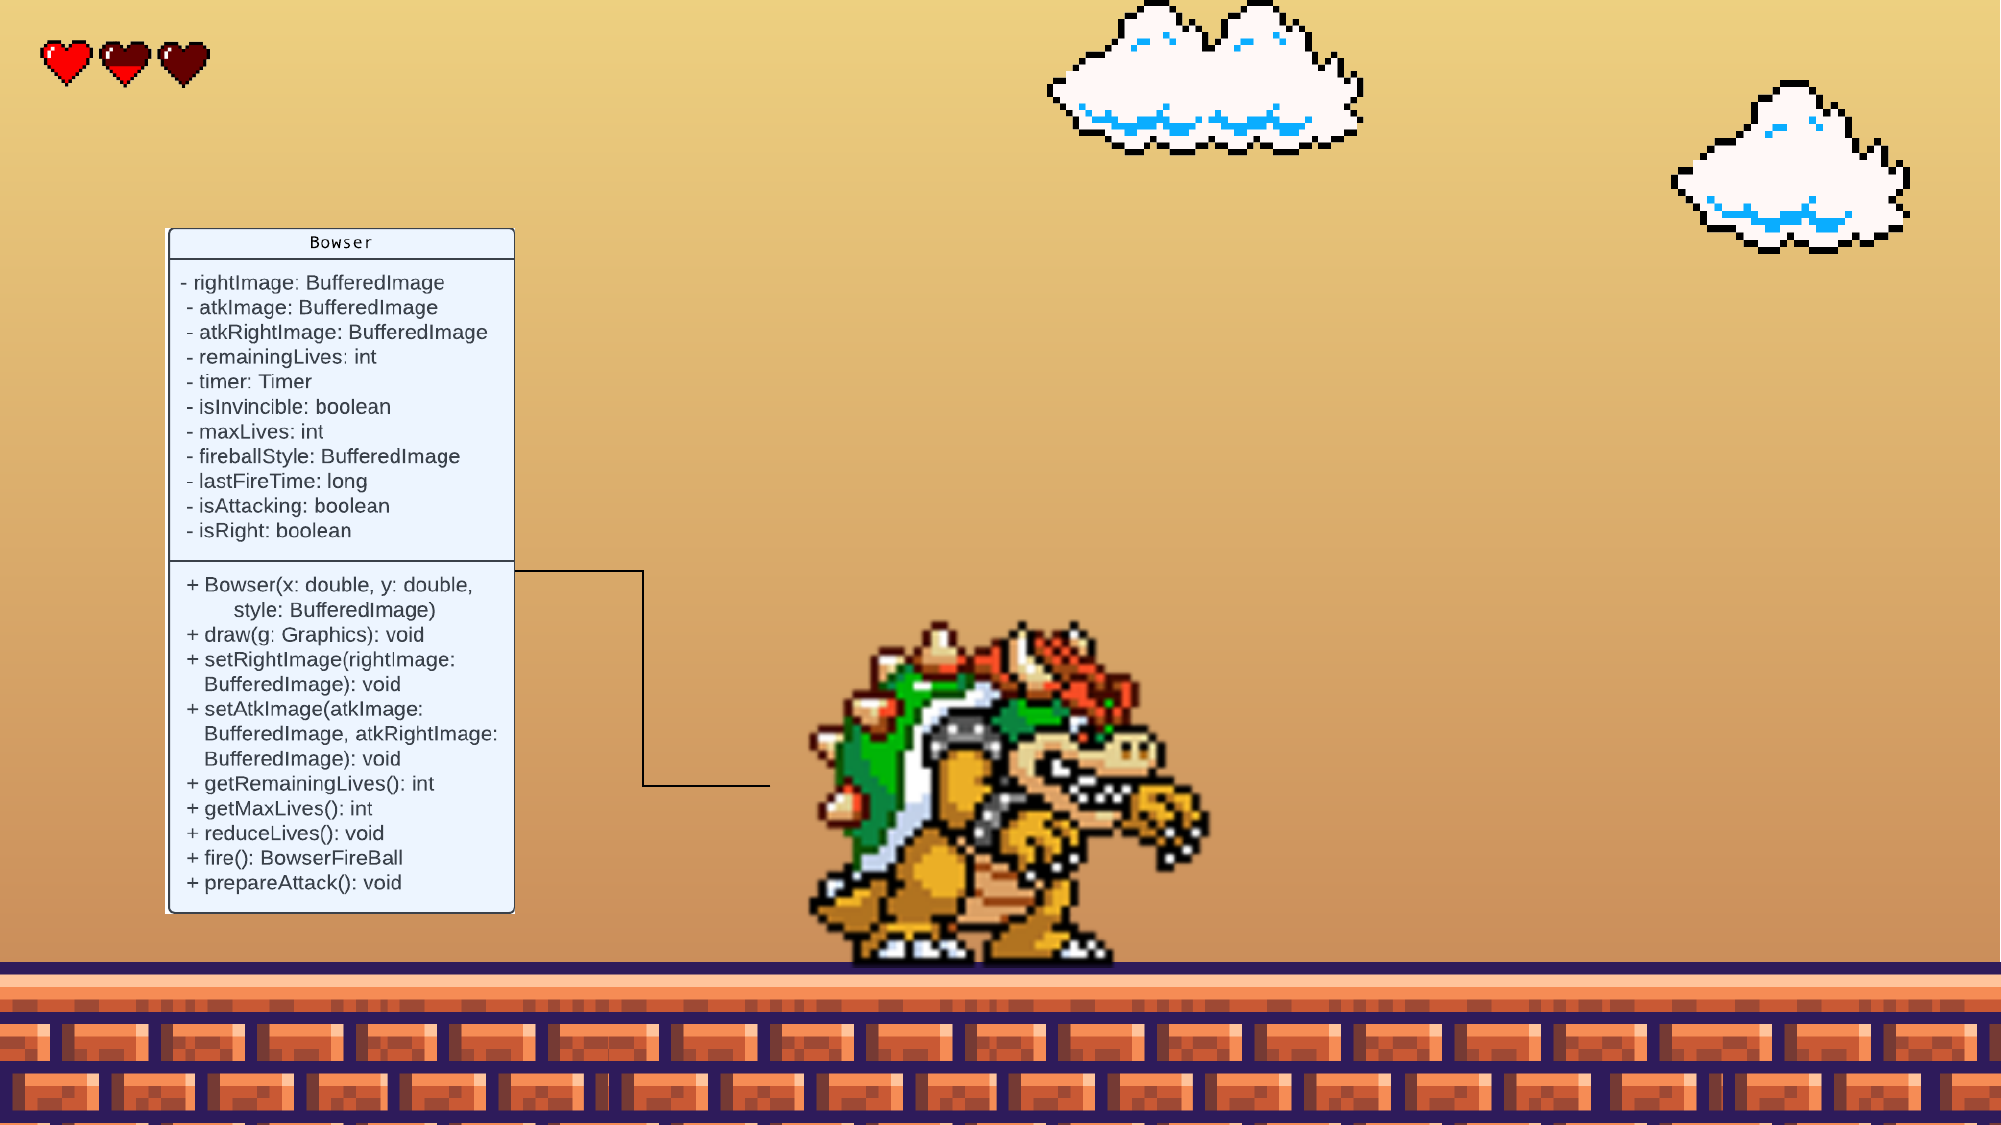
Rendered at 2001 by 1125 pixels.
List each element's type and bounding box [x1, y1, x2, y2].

text_box [514, 571, 771, 786]
text_box [0, 962, 609, 1125]
text_box [609, 962, 2000, 1125]
picture [1040, 0, 1389, 172]
picture [1667, 71, 1910, 254]
picture [164, 228, 515, 914]
picture [770, 604, 1230, 968]
picture [40, 40, 210, 88]
